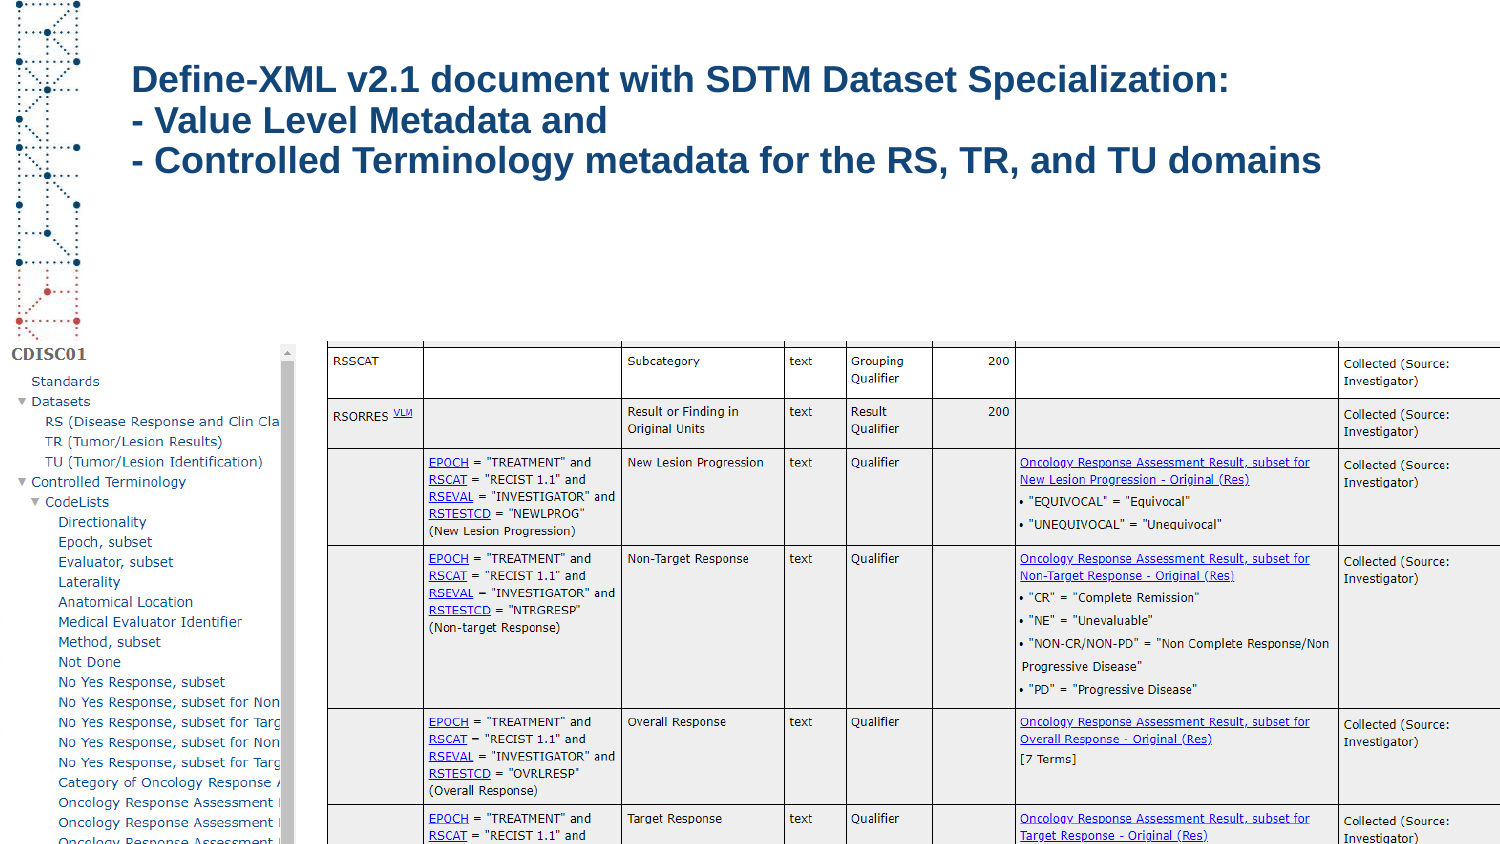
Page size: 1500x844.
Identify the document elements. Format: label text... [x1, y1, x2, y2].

picture [0, 0, 1500, 844]
title Define-XML v2.1 document with SDTM Dataset Specialization: - Value Level Metadata and - Controlled Terminology metadata for the RS, TR, and TU domains [131, 39, 1426, 203]
